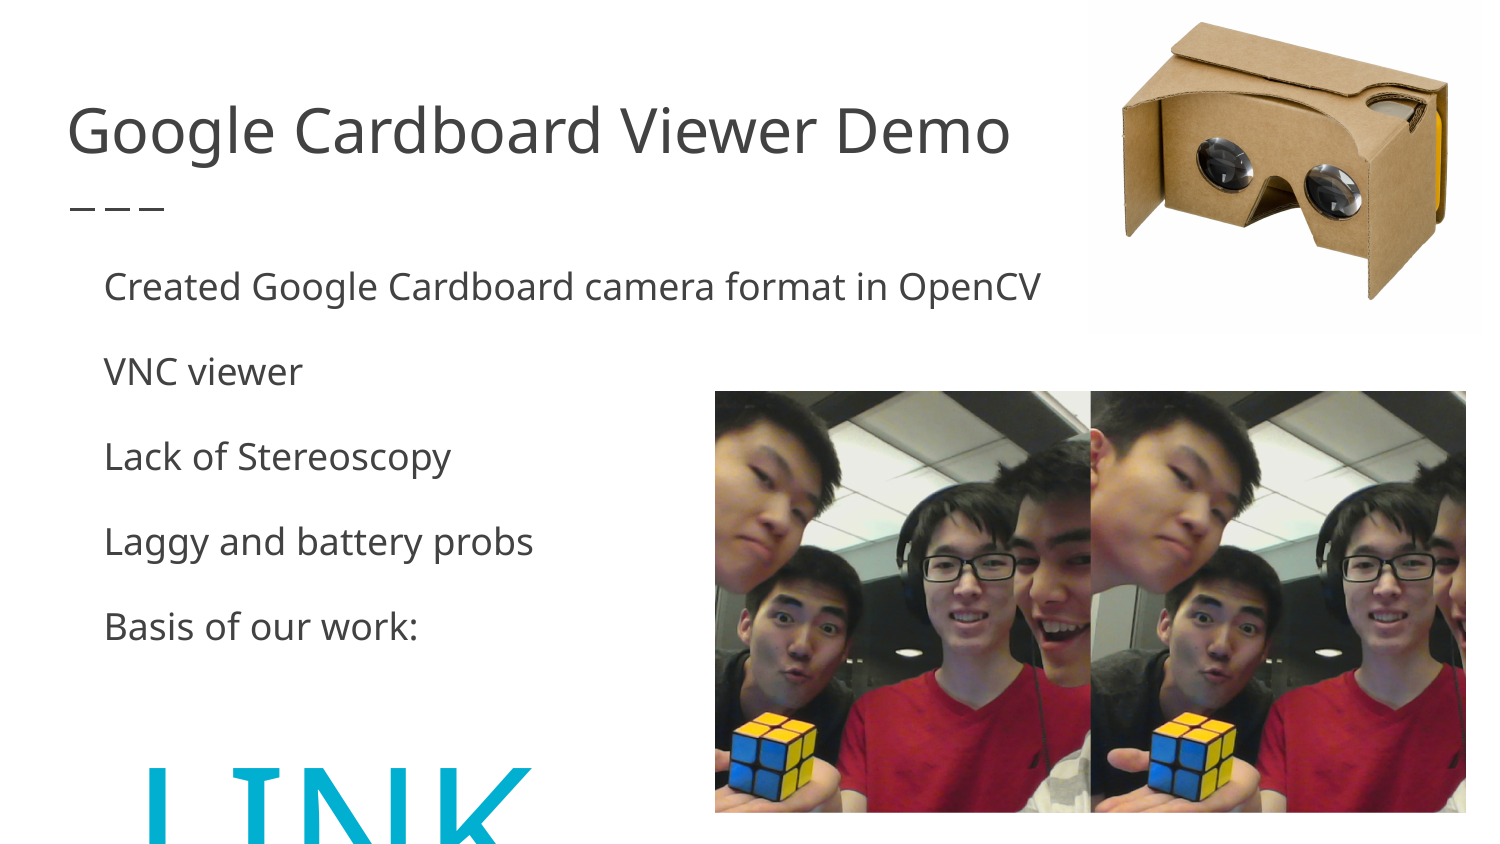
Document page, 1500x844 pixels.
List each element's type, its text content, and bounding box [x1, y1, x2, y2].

list Created Google Cardboard camera format in OpenCV VNC viewer Lack of Stereoscopy Laggy and battery probs Basis of our work: LINK [51, 240, 1449, 750]
picture [1088, 0, 1483, 334]
title Google Cardboard Viewer Demo [51, 61, 1083, 182]
picture [715, 390, 1466, 813]
